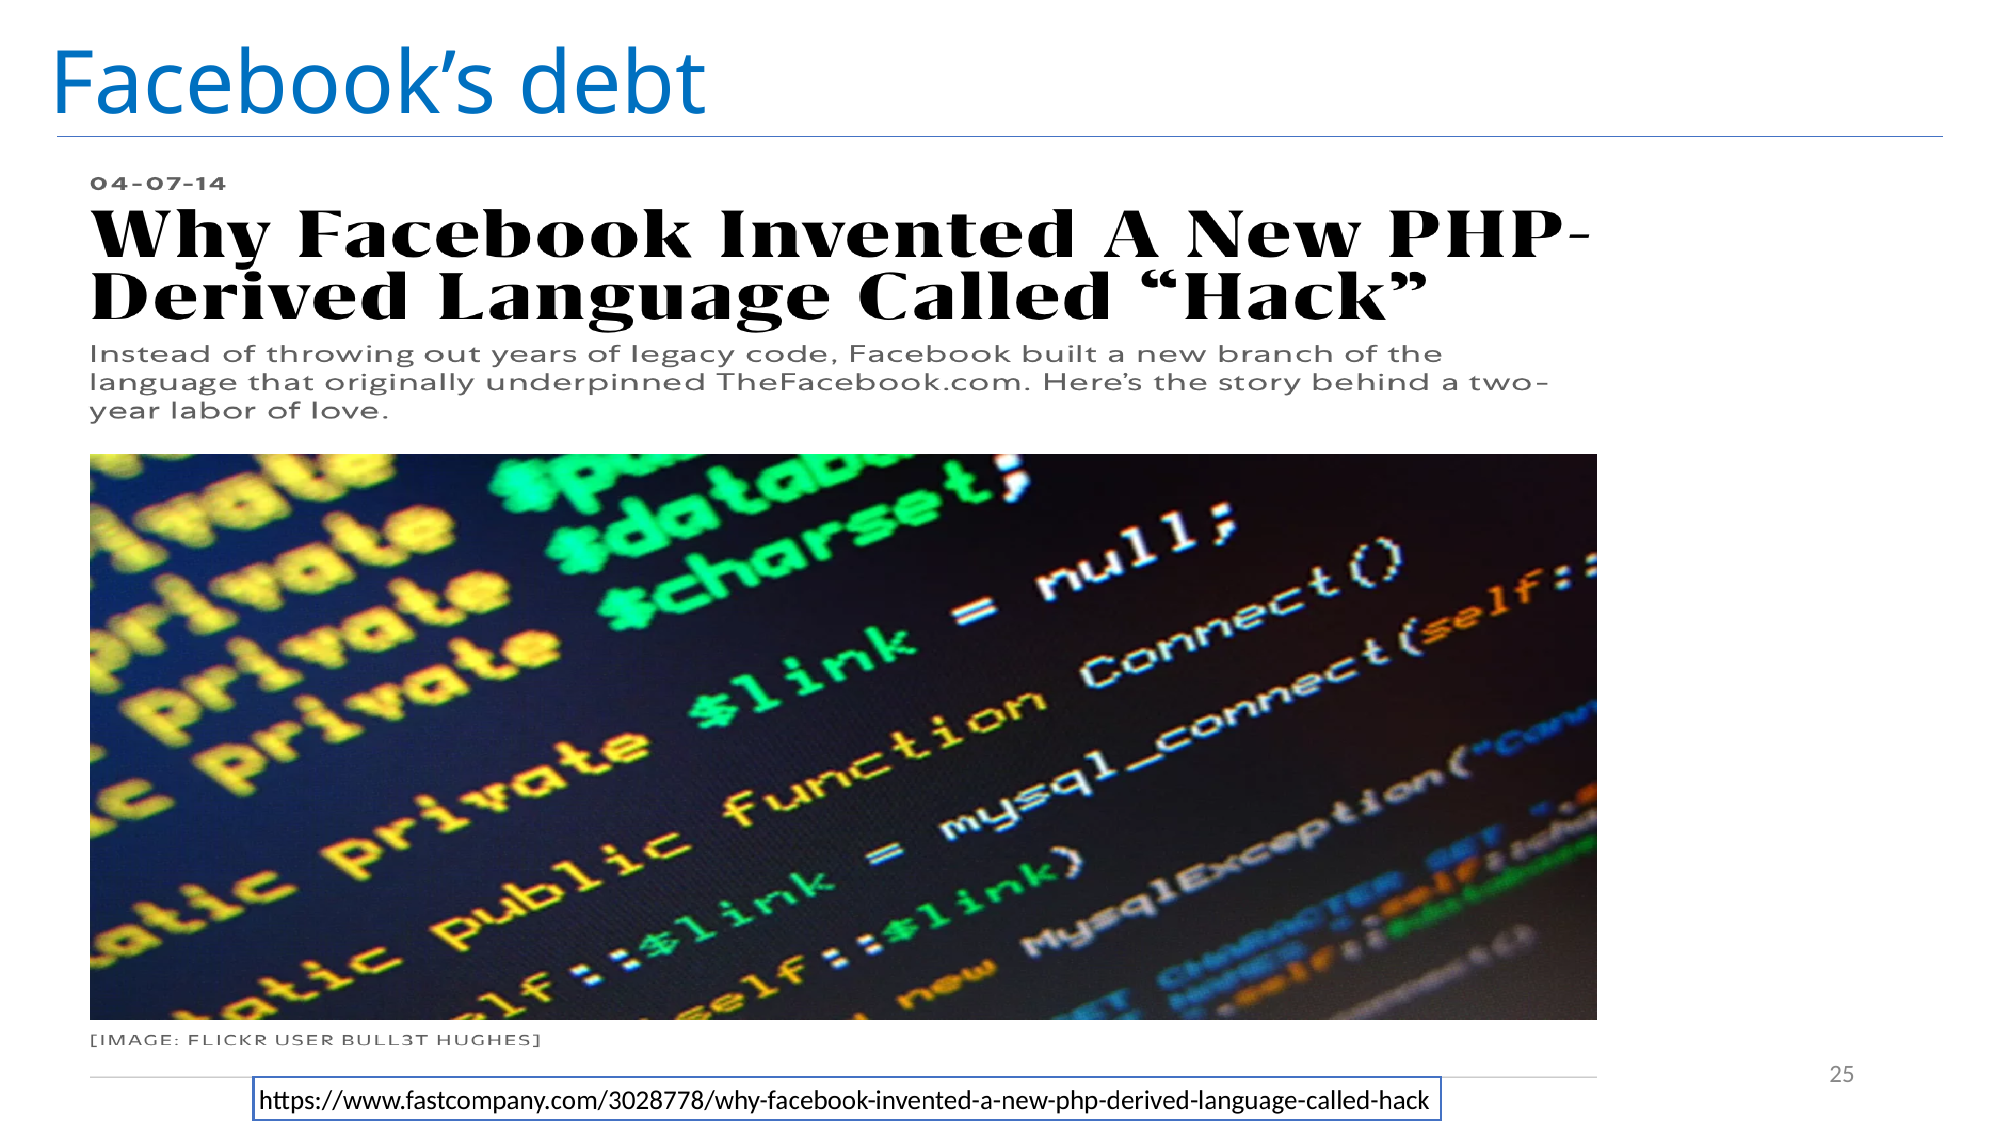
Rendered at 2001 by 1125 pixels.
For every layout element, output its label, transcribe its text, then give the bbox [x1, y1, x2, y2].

text_box https://www.fastcompany.com/3028778/why-facebook-invented-a-new-php-derived-language-called-hack [253, 1079, 1441, 1121]
slide_number 25 [1819, 1051, 1863, 1094]
picture [56, 154, 1649, 1079]
title Facebook’s debt [41, 0, 2000, 141]
